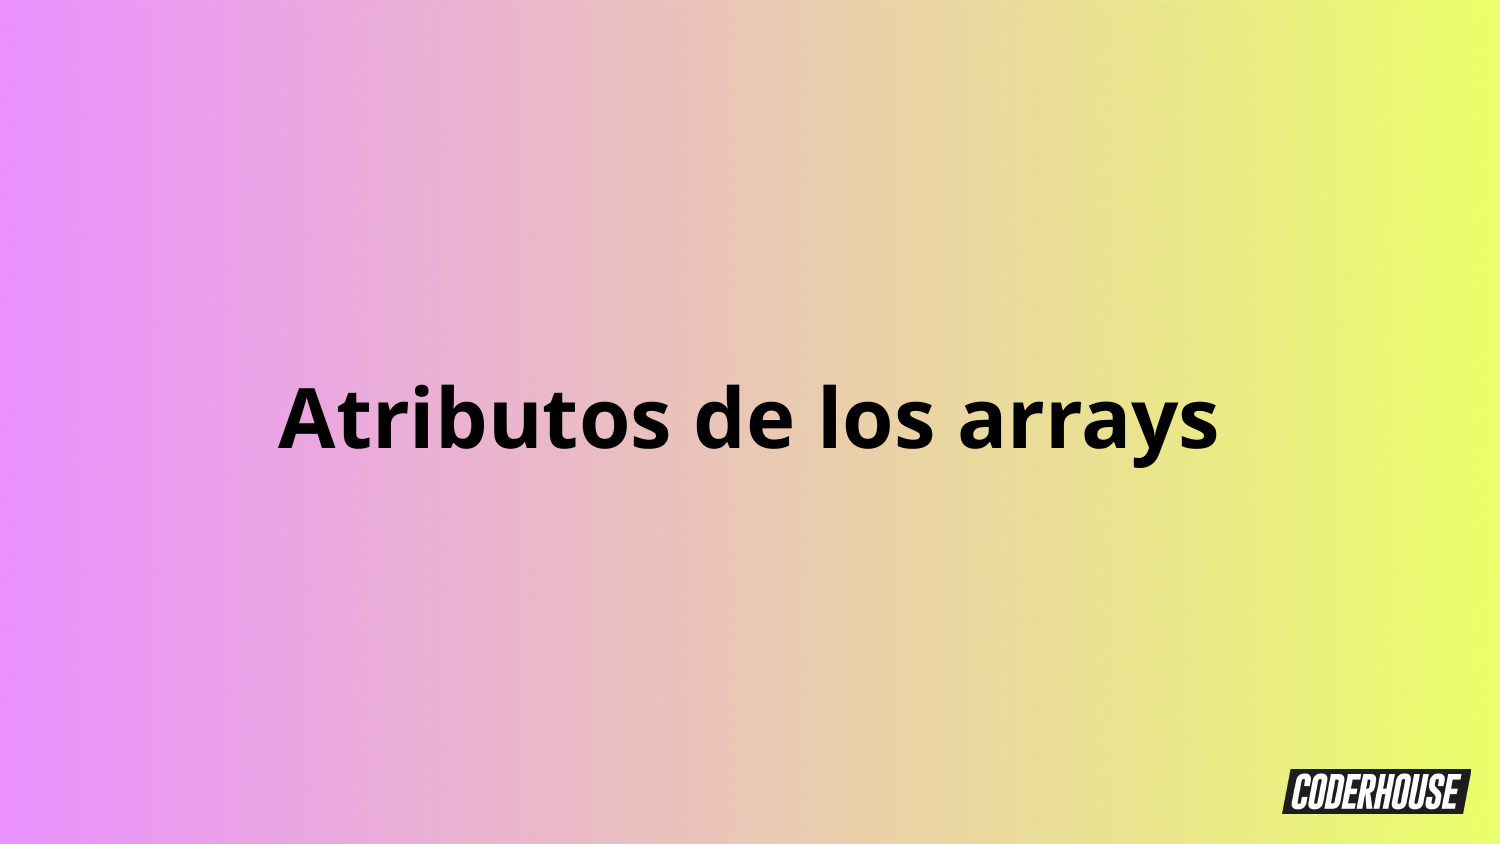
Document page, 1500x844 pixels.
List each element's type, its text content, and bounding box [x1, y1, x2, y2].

text_box Atributos de los arrays [239, 361, 1261, 482]
picture [0, 0, 1500, 844]
